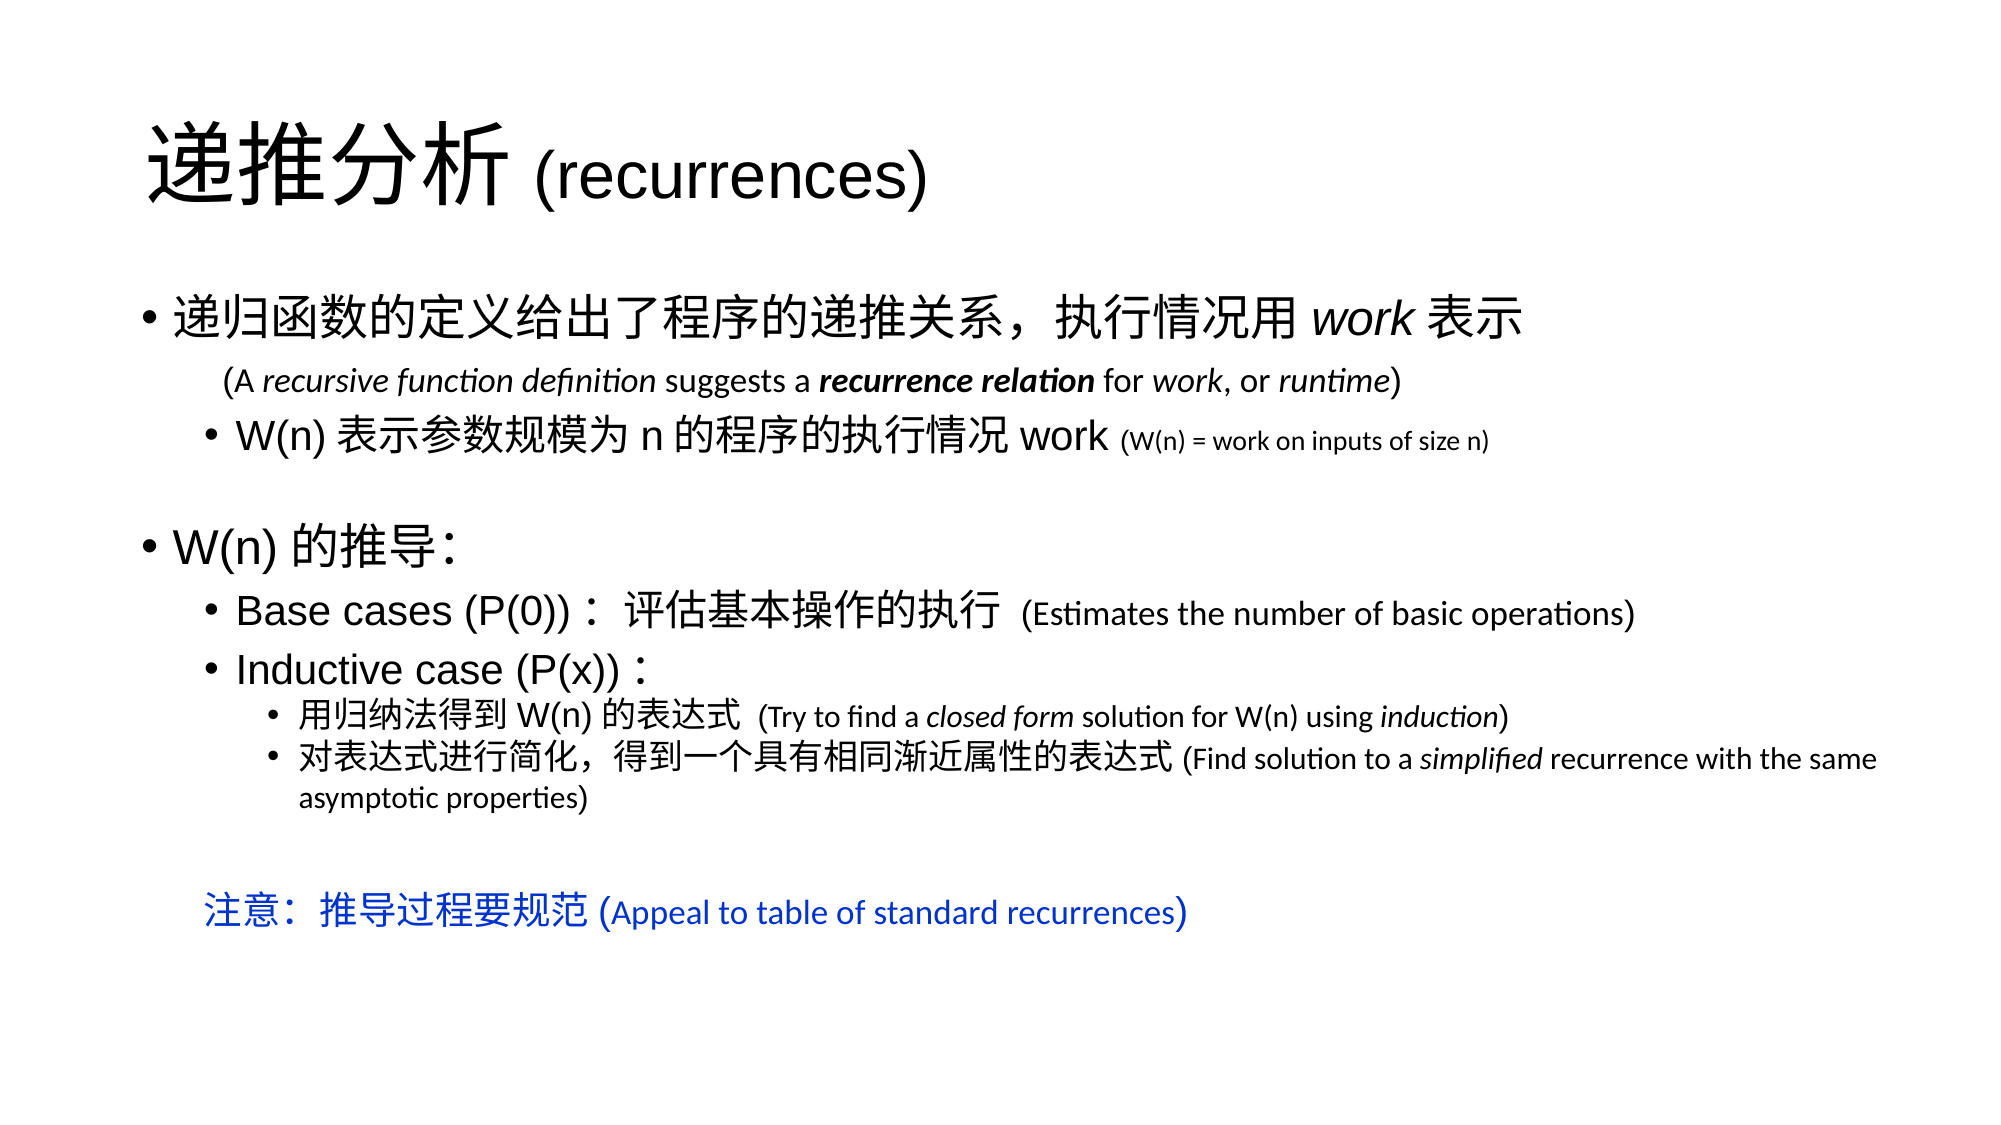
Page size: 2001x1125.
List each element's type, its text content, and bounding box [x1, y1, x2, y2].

list 递归函数的定义给出了程序的递推关系，执行情况用work表示 (A recursive function definition suggests a recurrence relation for work, or runtime) W(n)表示参数规模为n的程序的执行情况work (W(n) = work on inputs of size n) W(n)的推导： Base cases (P(0))：评估基本操作的执行 (Estimates the number of basic operations) Inductive case (P(x))： 用归纳法得到W(n)的表达式 (Try to find a closed form solution for W(n) using induction) 对表达式进行简化，得到一个具有相同渐近属性的表达式(Find solution to a simplified recurrence with the same asymptotic properties) 注意：推导过程要规范(Appeal to table of standard recurrences) [133, 285, 1939, 1000]
title 递推分析(recurrences) [136, 59, 1863, 278]
